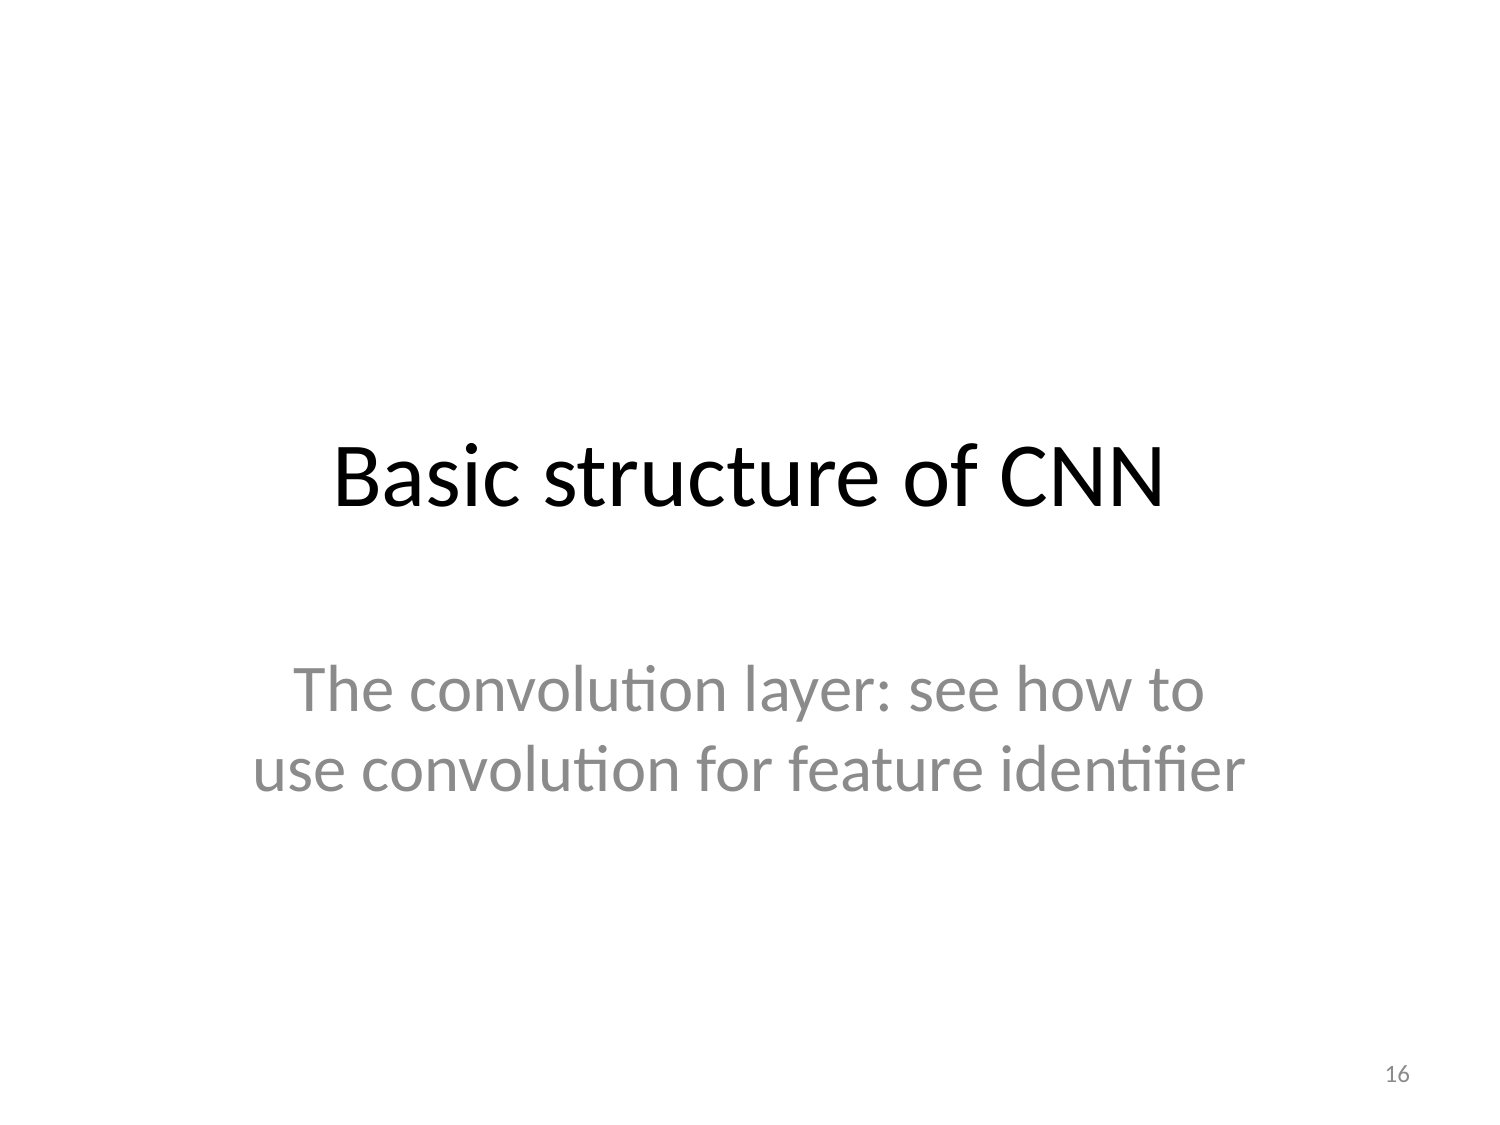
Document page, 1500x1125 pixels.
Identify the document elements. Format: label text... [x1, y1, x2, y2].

title Basic structure of CNN [112, 349, 1388, 591]
slide_number 16 [1074, 1042, 1425, 1103]
subtitle The convolution layer: see how to use convolution for feature identifier [225, 637, 1275, 925]
